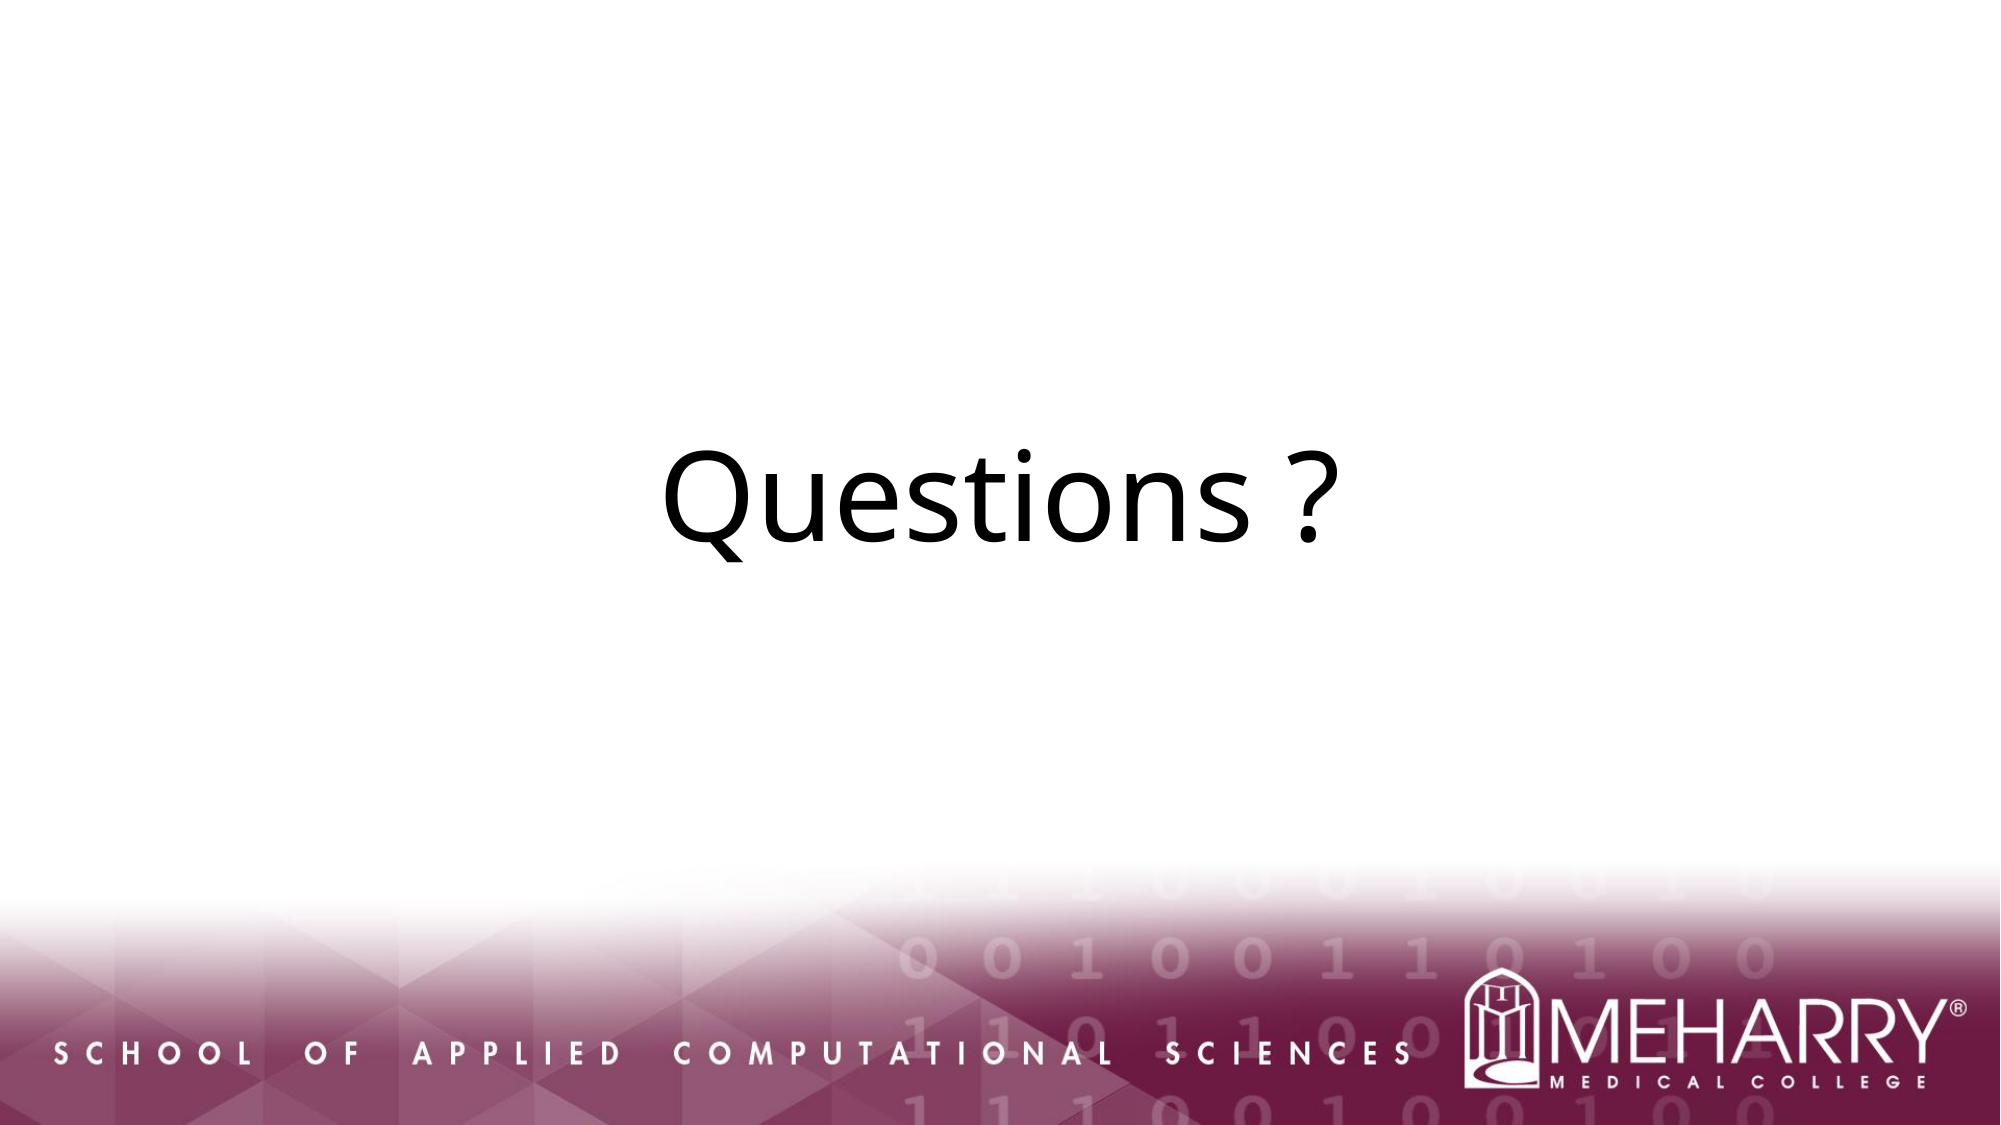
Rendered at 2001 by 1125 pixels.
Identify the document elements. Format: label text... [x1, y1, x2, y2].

picture [0, 0, 2000, 1125]
title Questions ? [249, 184, 1750, 576]
